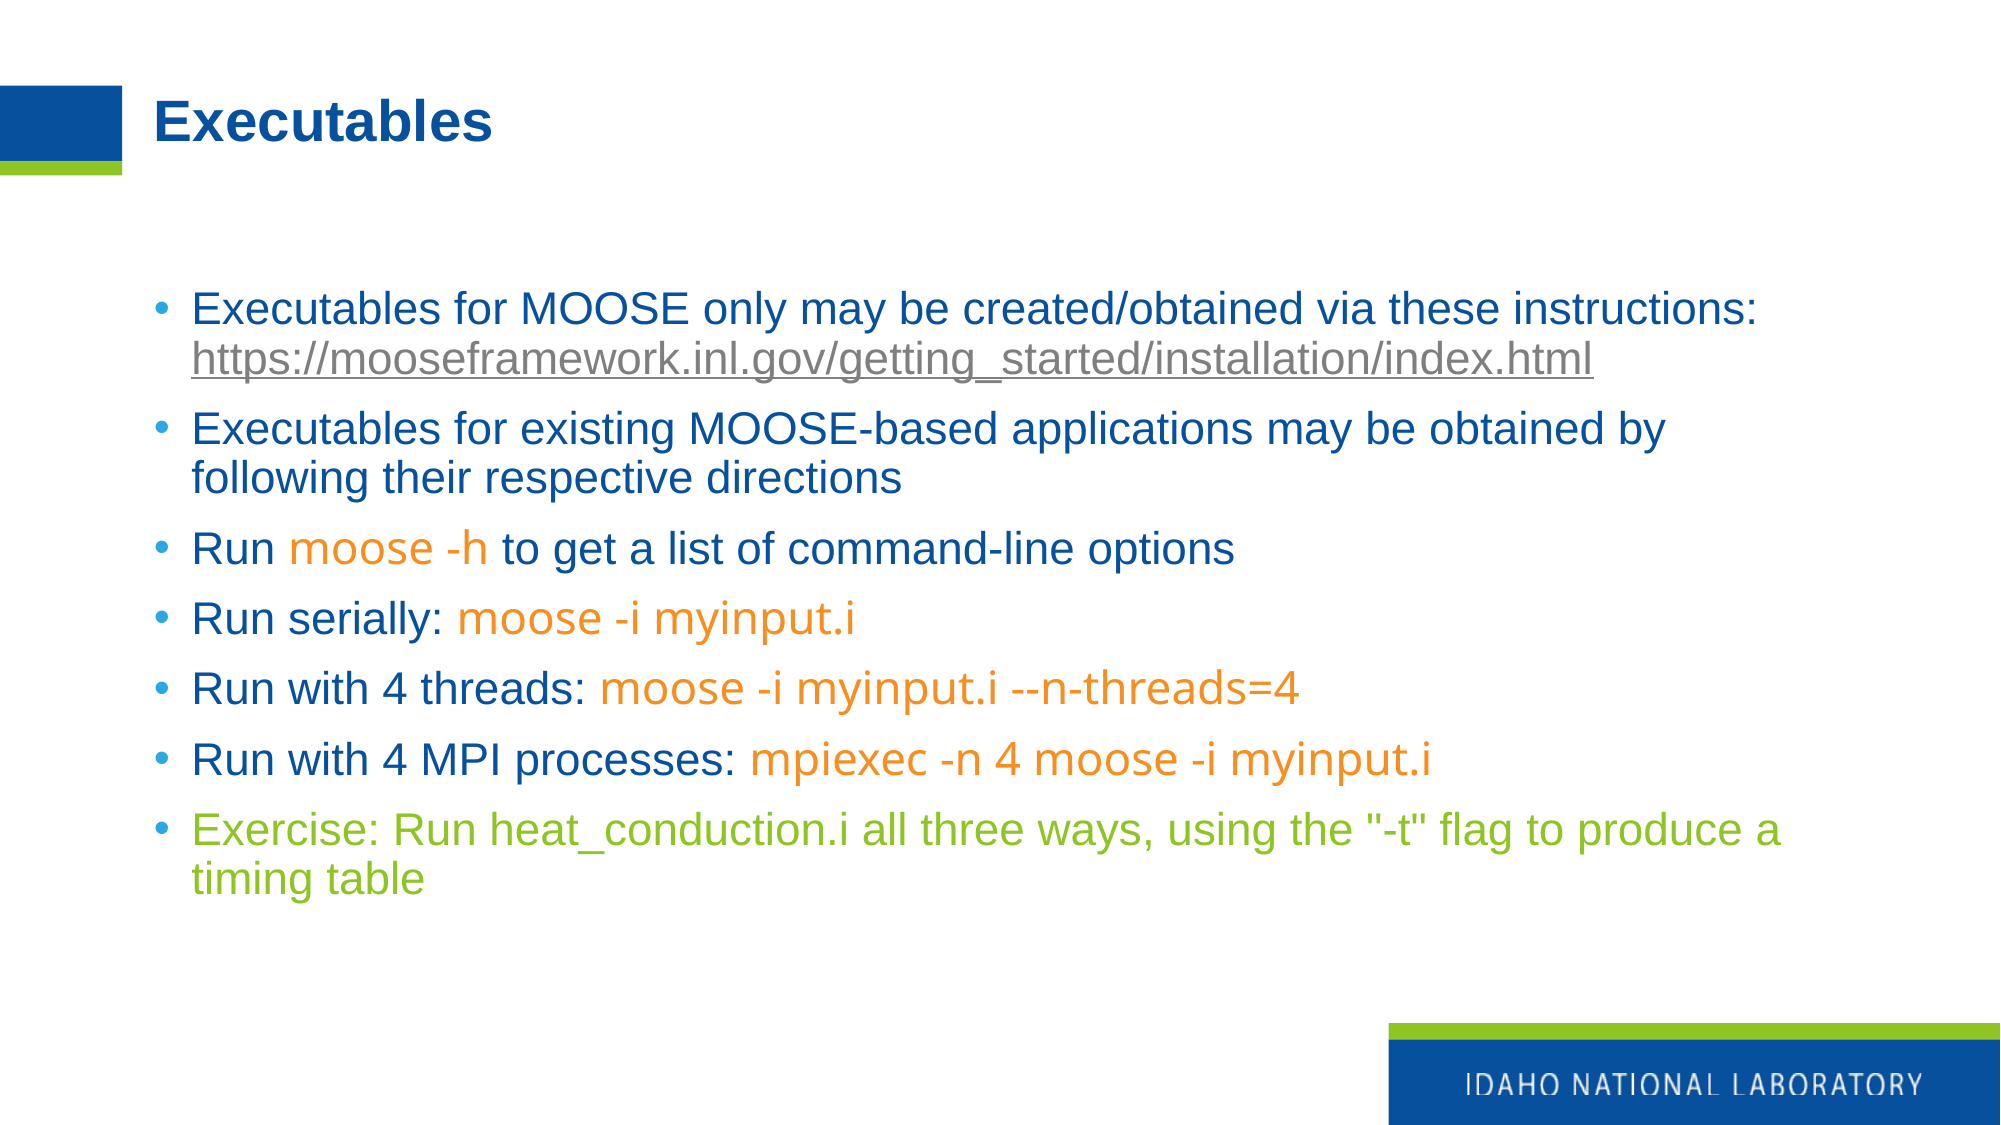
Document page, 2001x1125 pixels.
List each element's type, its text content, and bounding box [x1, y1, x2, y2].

list Executables for MOOSE only may be created/obtained via these instructions: https://mooseframework.inl.gov/getting_started/installation/index.html Executables for existing MOOSE-based applications may be obtained by following their respective directions Run moose -h to get a list of command-line options Run serially: moose -i myinput.i Run with 4 threads: moose -i myinput.i --n-threads=4 Run with 4 MPI processes: mpiexec -n 4 moose -i myinput.i Exercise: Run heat_conduction.i all three ways, using the "-t" flag to produce a timing table [153, 285, 1863, 1000]
title Executables [153, 91, 1863, 258]
